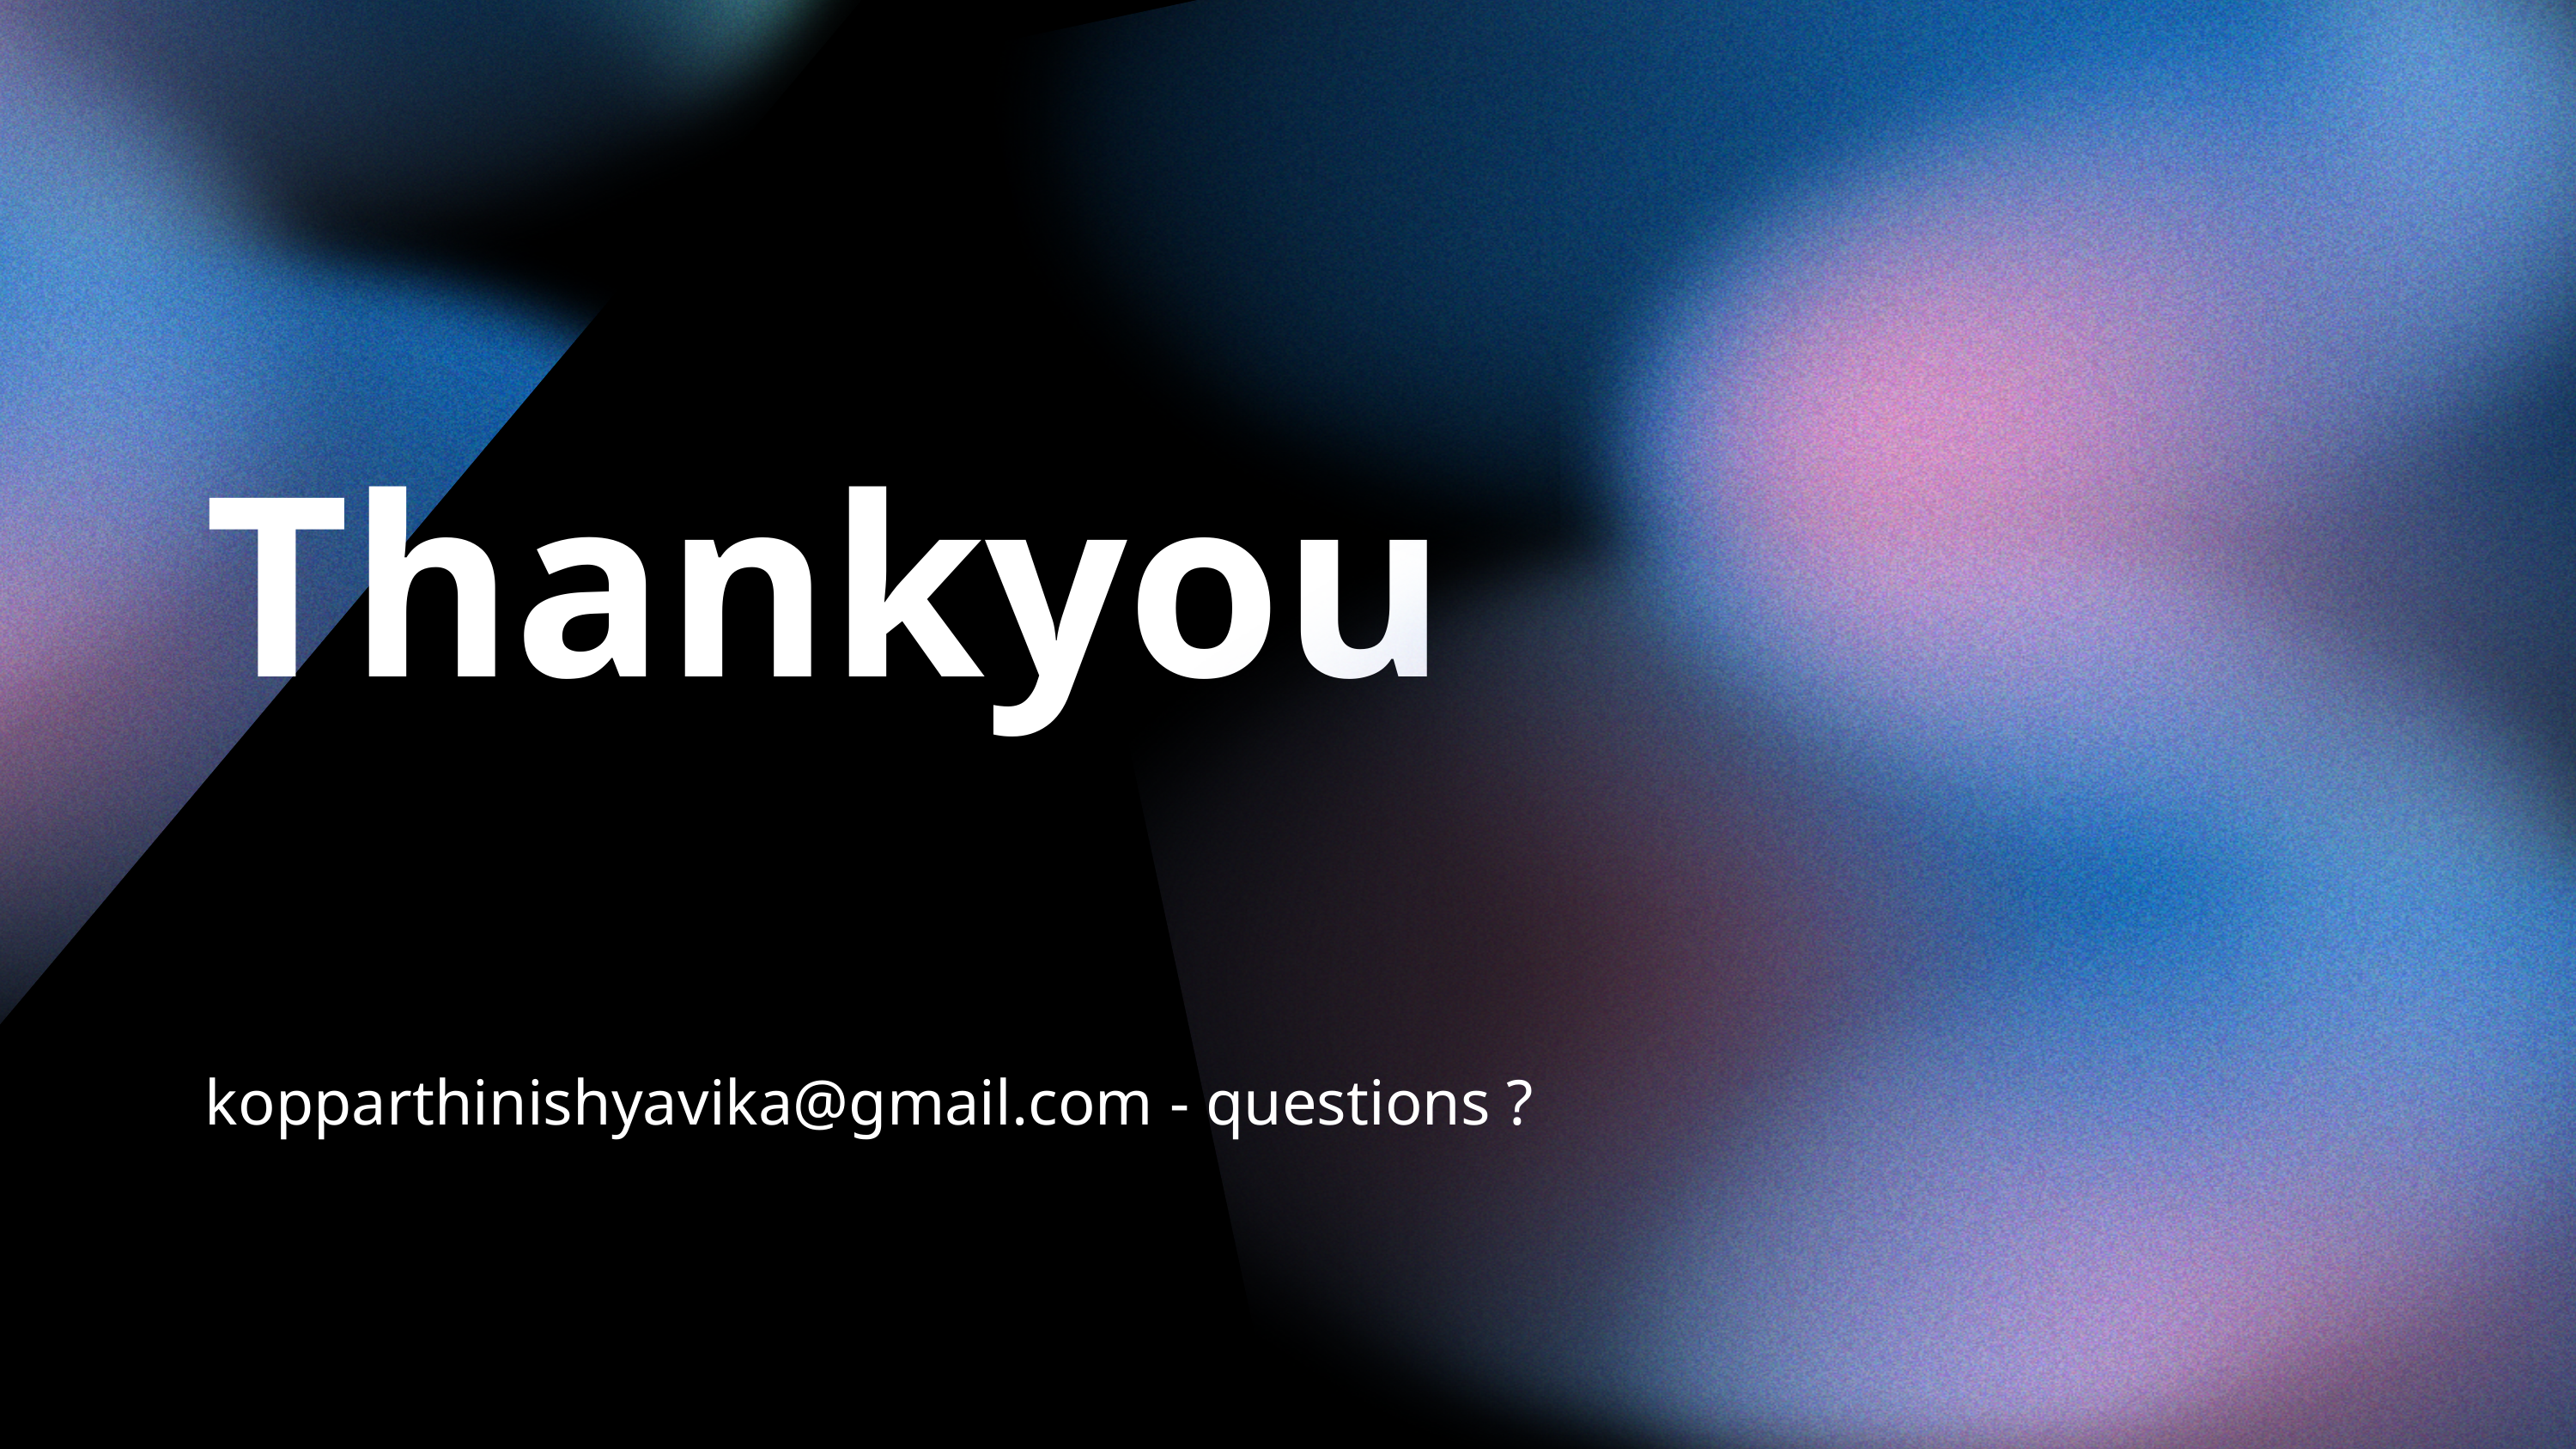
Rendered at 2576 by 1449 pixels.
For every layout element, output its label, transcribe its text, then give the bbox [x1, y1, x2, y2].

text_box [979, 0, 2576, 1449]
text_box [0, 0, 862, 1025]
text_box kopparthinishyavika@gmail.com - questions ? [204, 1052, 1759, 1138]
text_box Thankyou [204, 457, 1125, 728]
